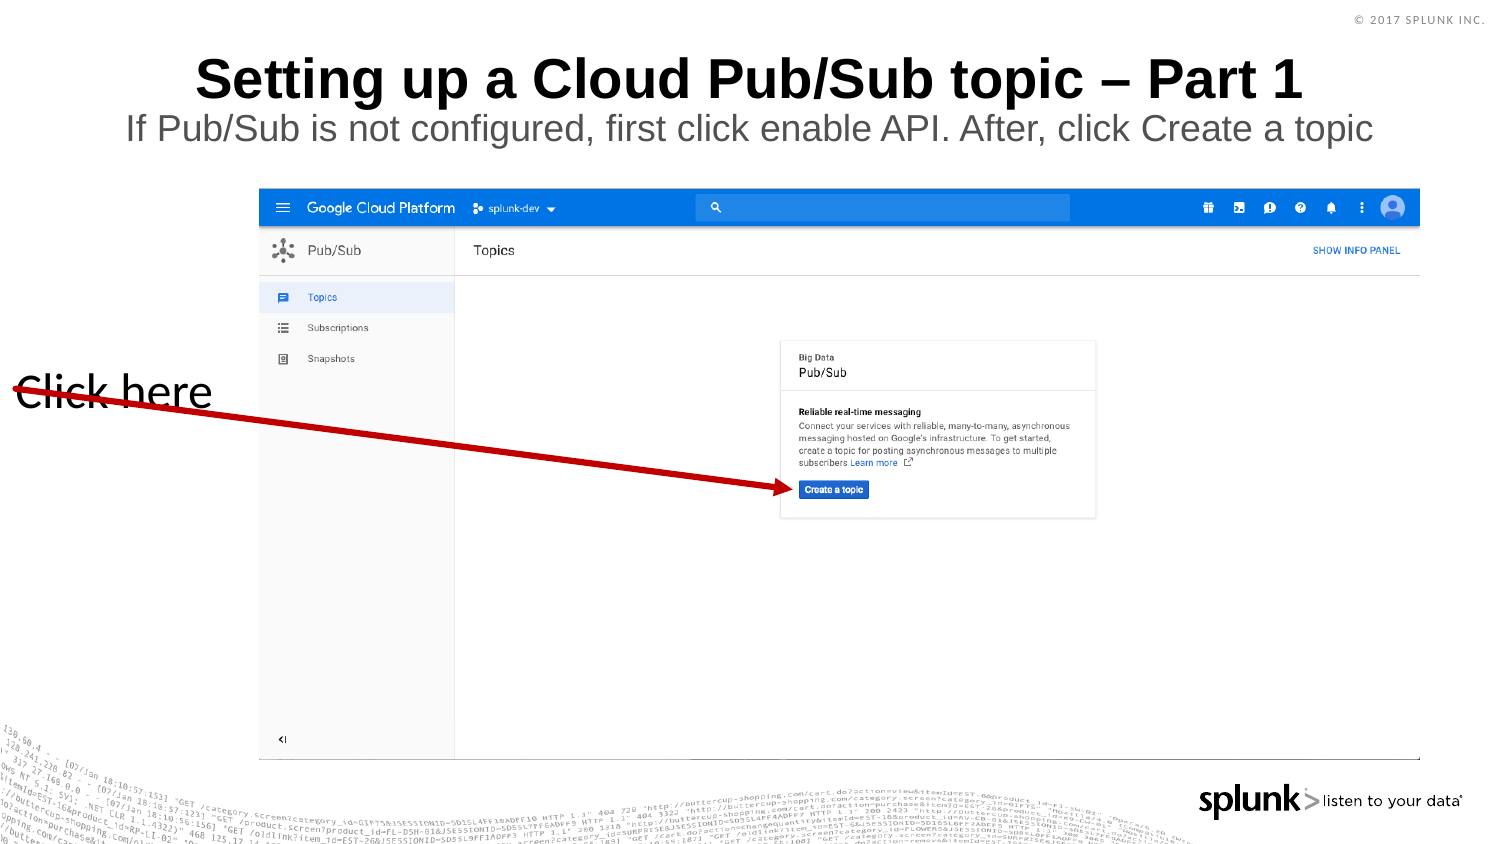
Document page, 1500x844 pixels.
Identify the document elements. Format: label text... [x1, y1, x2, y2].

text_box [225, 388, 793, 490]
text_box Click here [15, 392, 217, 419]
text_box Click here [15, 358, 226, 412]
subtitle If Pub/Sub is not configured, first click enable API. After, click Create a topic [56, 108, 1444, 142]
title Setting up a Cloud Pub/Sub topic – Part 1 [56, 38, 1444, 93]
picture [0, 0, 1500, 844]
